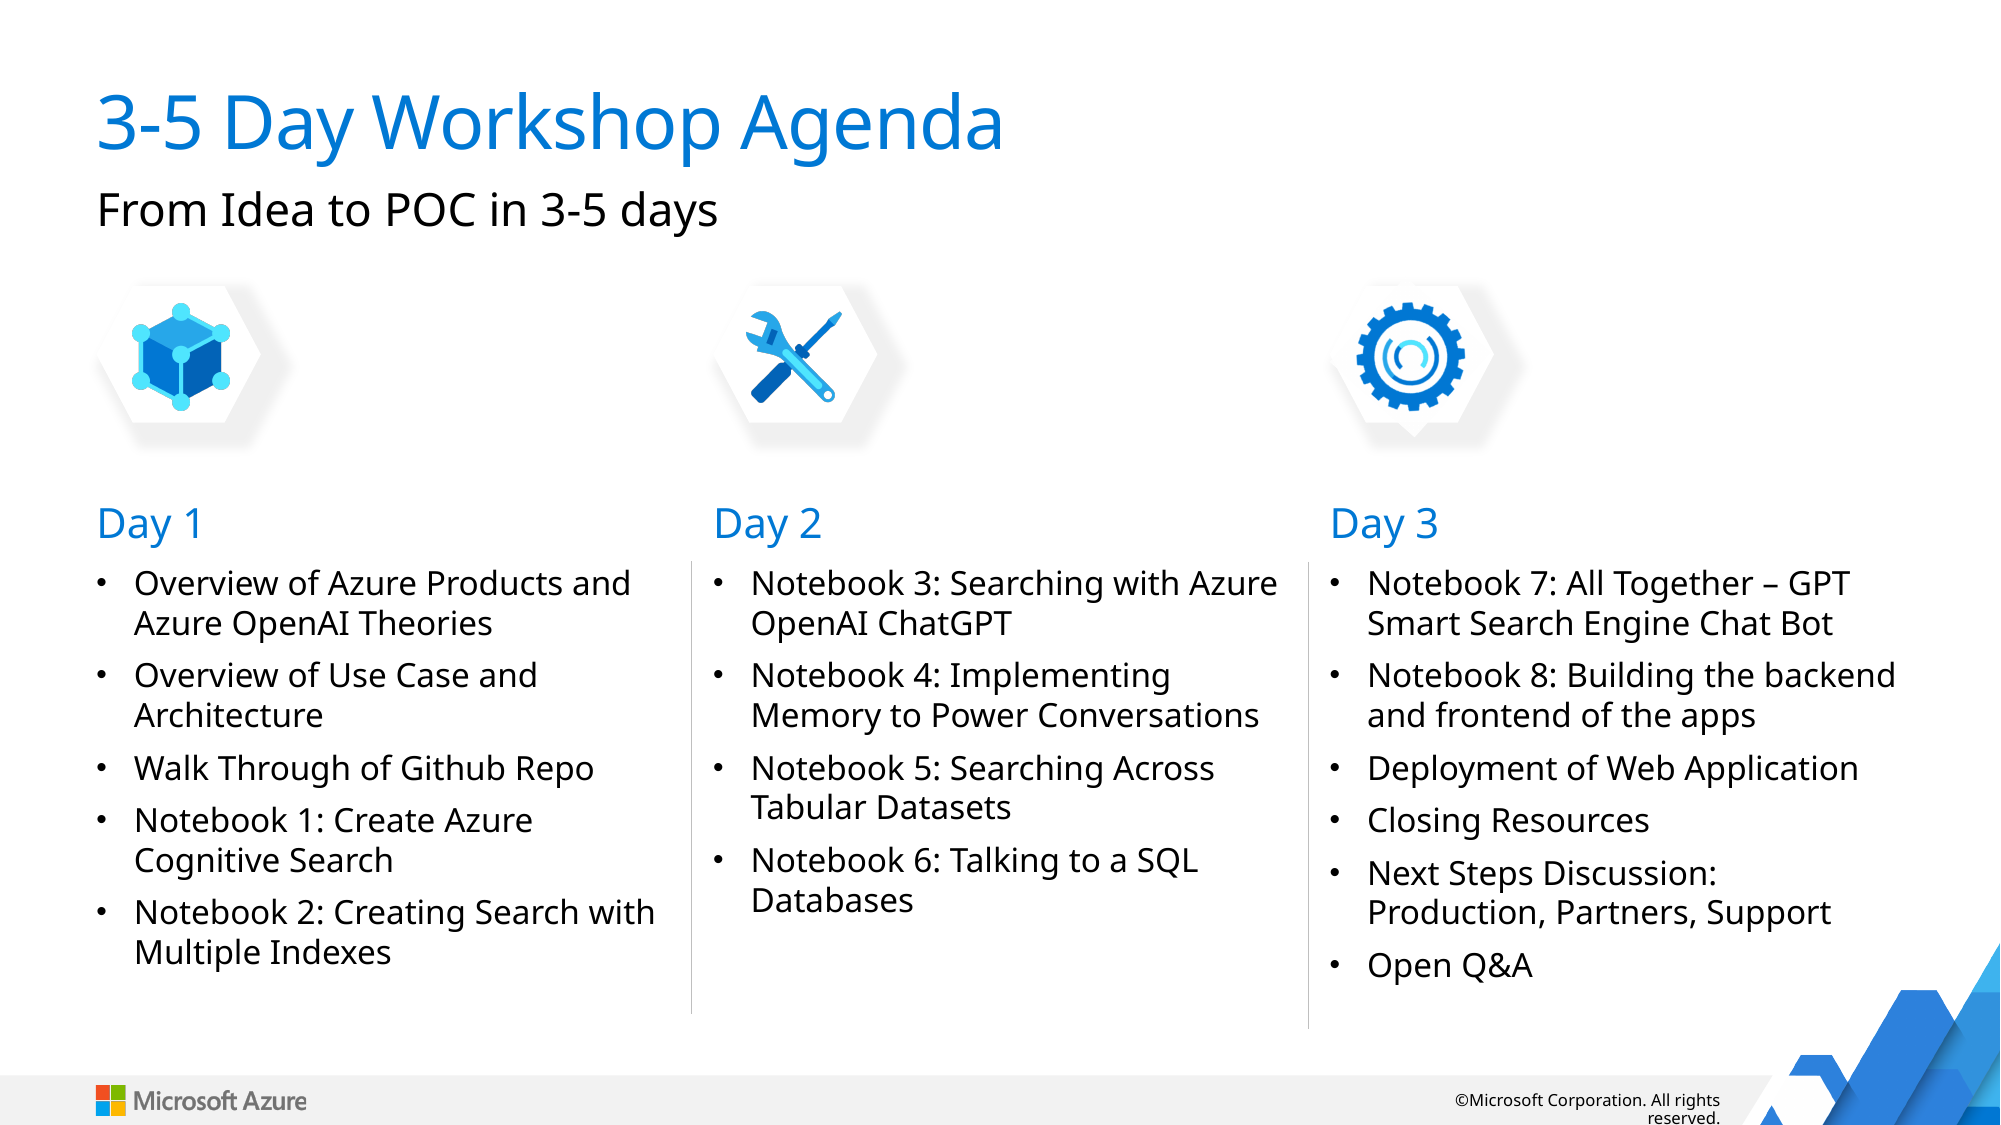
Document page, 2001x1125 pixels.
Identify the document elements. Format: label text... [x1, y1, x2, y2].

picture [1720, 877, 2000, 1125]
list Day 1 [96, 496, 671, 548]
picture [1330, 276, 1491, 437]
picture [746, 311, 842, 403]
title 3-5 Day Workshop Agenda [96, 75, 1904, 166]
picture [132, 303, 230, 412]
list Day 2 [713, 496, 1287, 548]
list Day 3 [1329, 496, 1904, 548]
list From Idea to POC in 3-5 days [96, 180, 1904, 236]
list Overview of Azure Products and Azure OpenAI Theories Overview of Use Case and Architecture Walk Through of Github Repo Notebook 1: Create Azure Cognitive Search Notebook 2: Creating Search with Multiple Indexes [96, 562, 671, 1030]
list Notebook 7: All Together – GPT Smart Search Engine Chat Bot Notebook 8: Building the backend and frontend of the apps Deployment of Web Application Closing Resources Next Steps Discussion: Production, Partners, Support Open Q&A [1329, 562, 1904, 1030]
list Notebook 3: Searching with Azure OpenAI ChatGPT Notebook 4: Implementing Memory to Power Conversations Notebook 5: Searching Across Tabular Datasets Notebook 6: Talking to a SQL Databases [713, 562, 1287, 1030]
